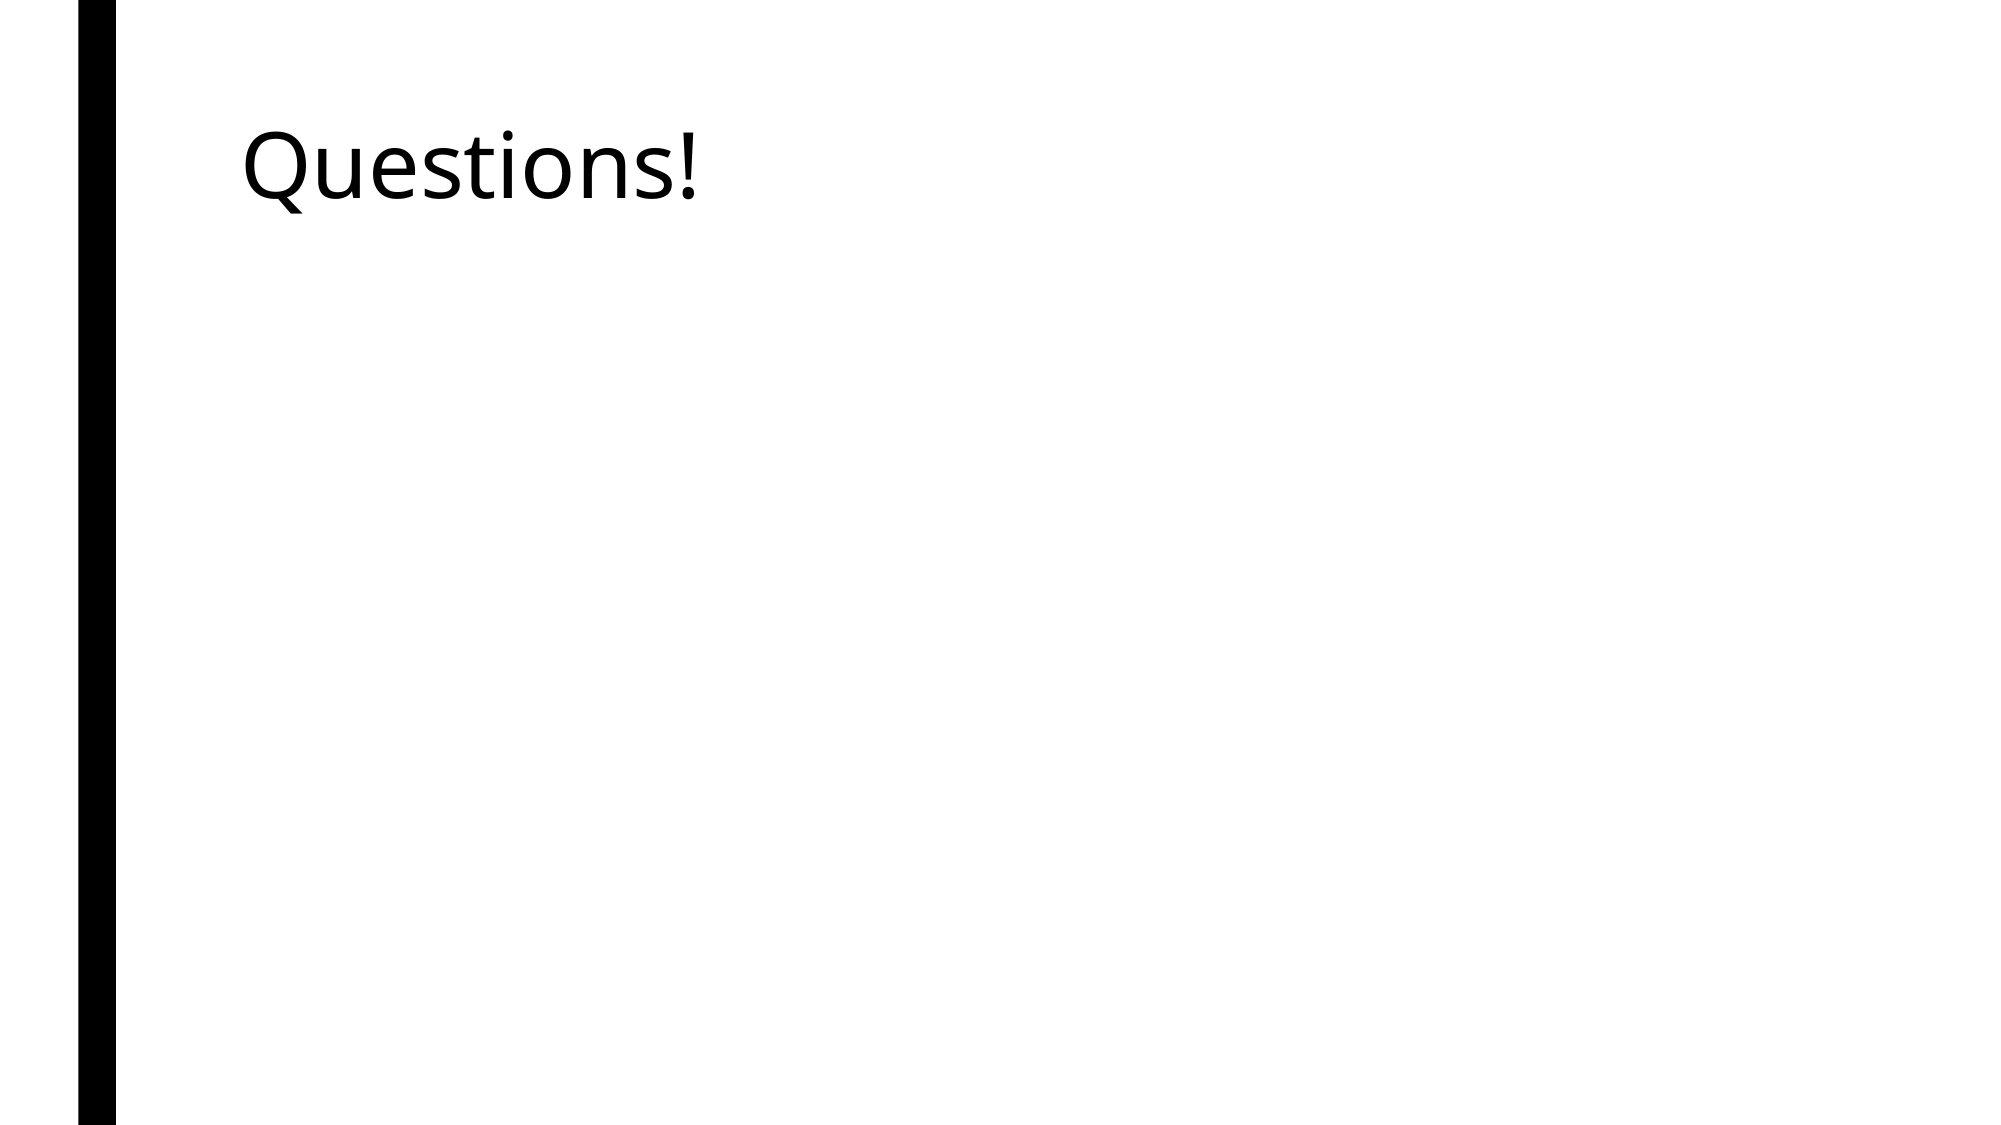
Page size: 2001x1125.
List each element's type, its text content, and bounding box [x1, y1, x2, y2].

title Questions! [225, 112, 1800, 357]
